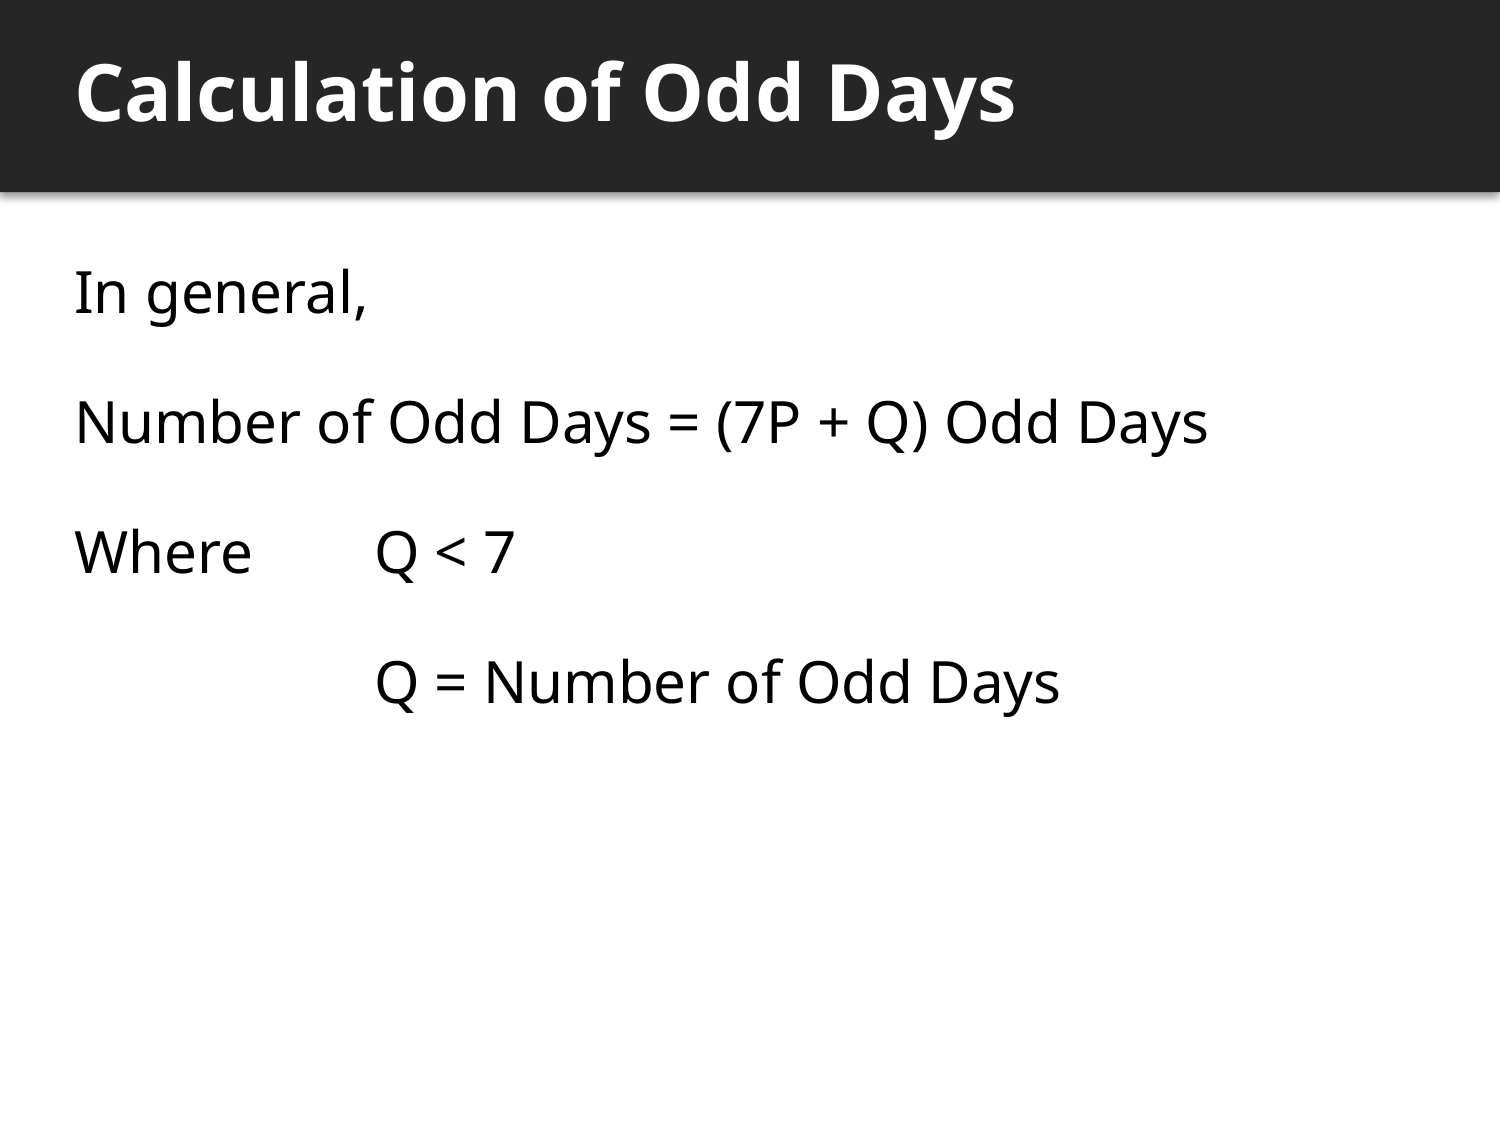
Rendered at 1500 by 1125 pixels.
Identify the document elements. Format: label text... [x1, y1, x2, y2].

list In general, Number of Odd Days = (7P + Q) Odd Days Where Q < 7 Q = Number of Odd Days [59, 212, 1468, 1099]
title Calculation of Odd Days [59, 0, 1500, 193]
